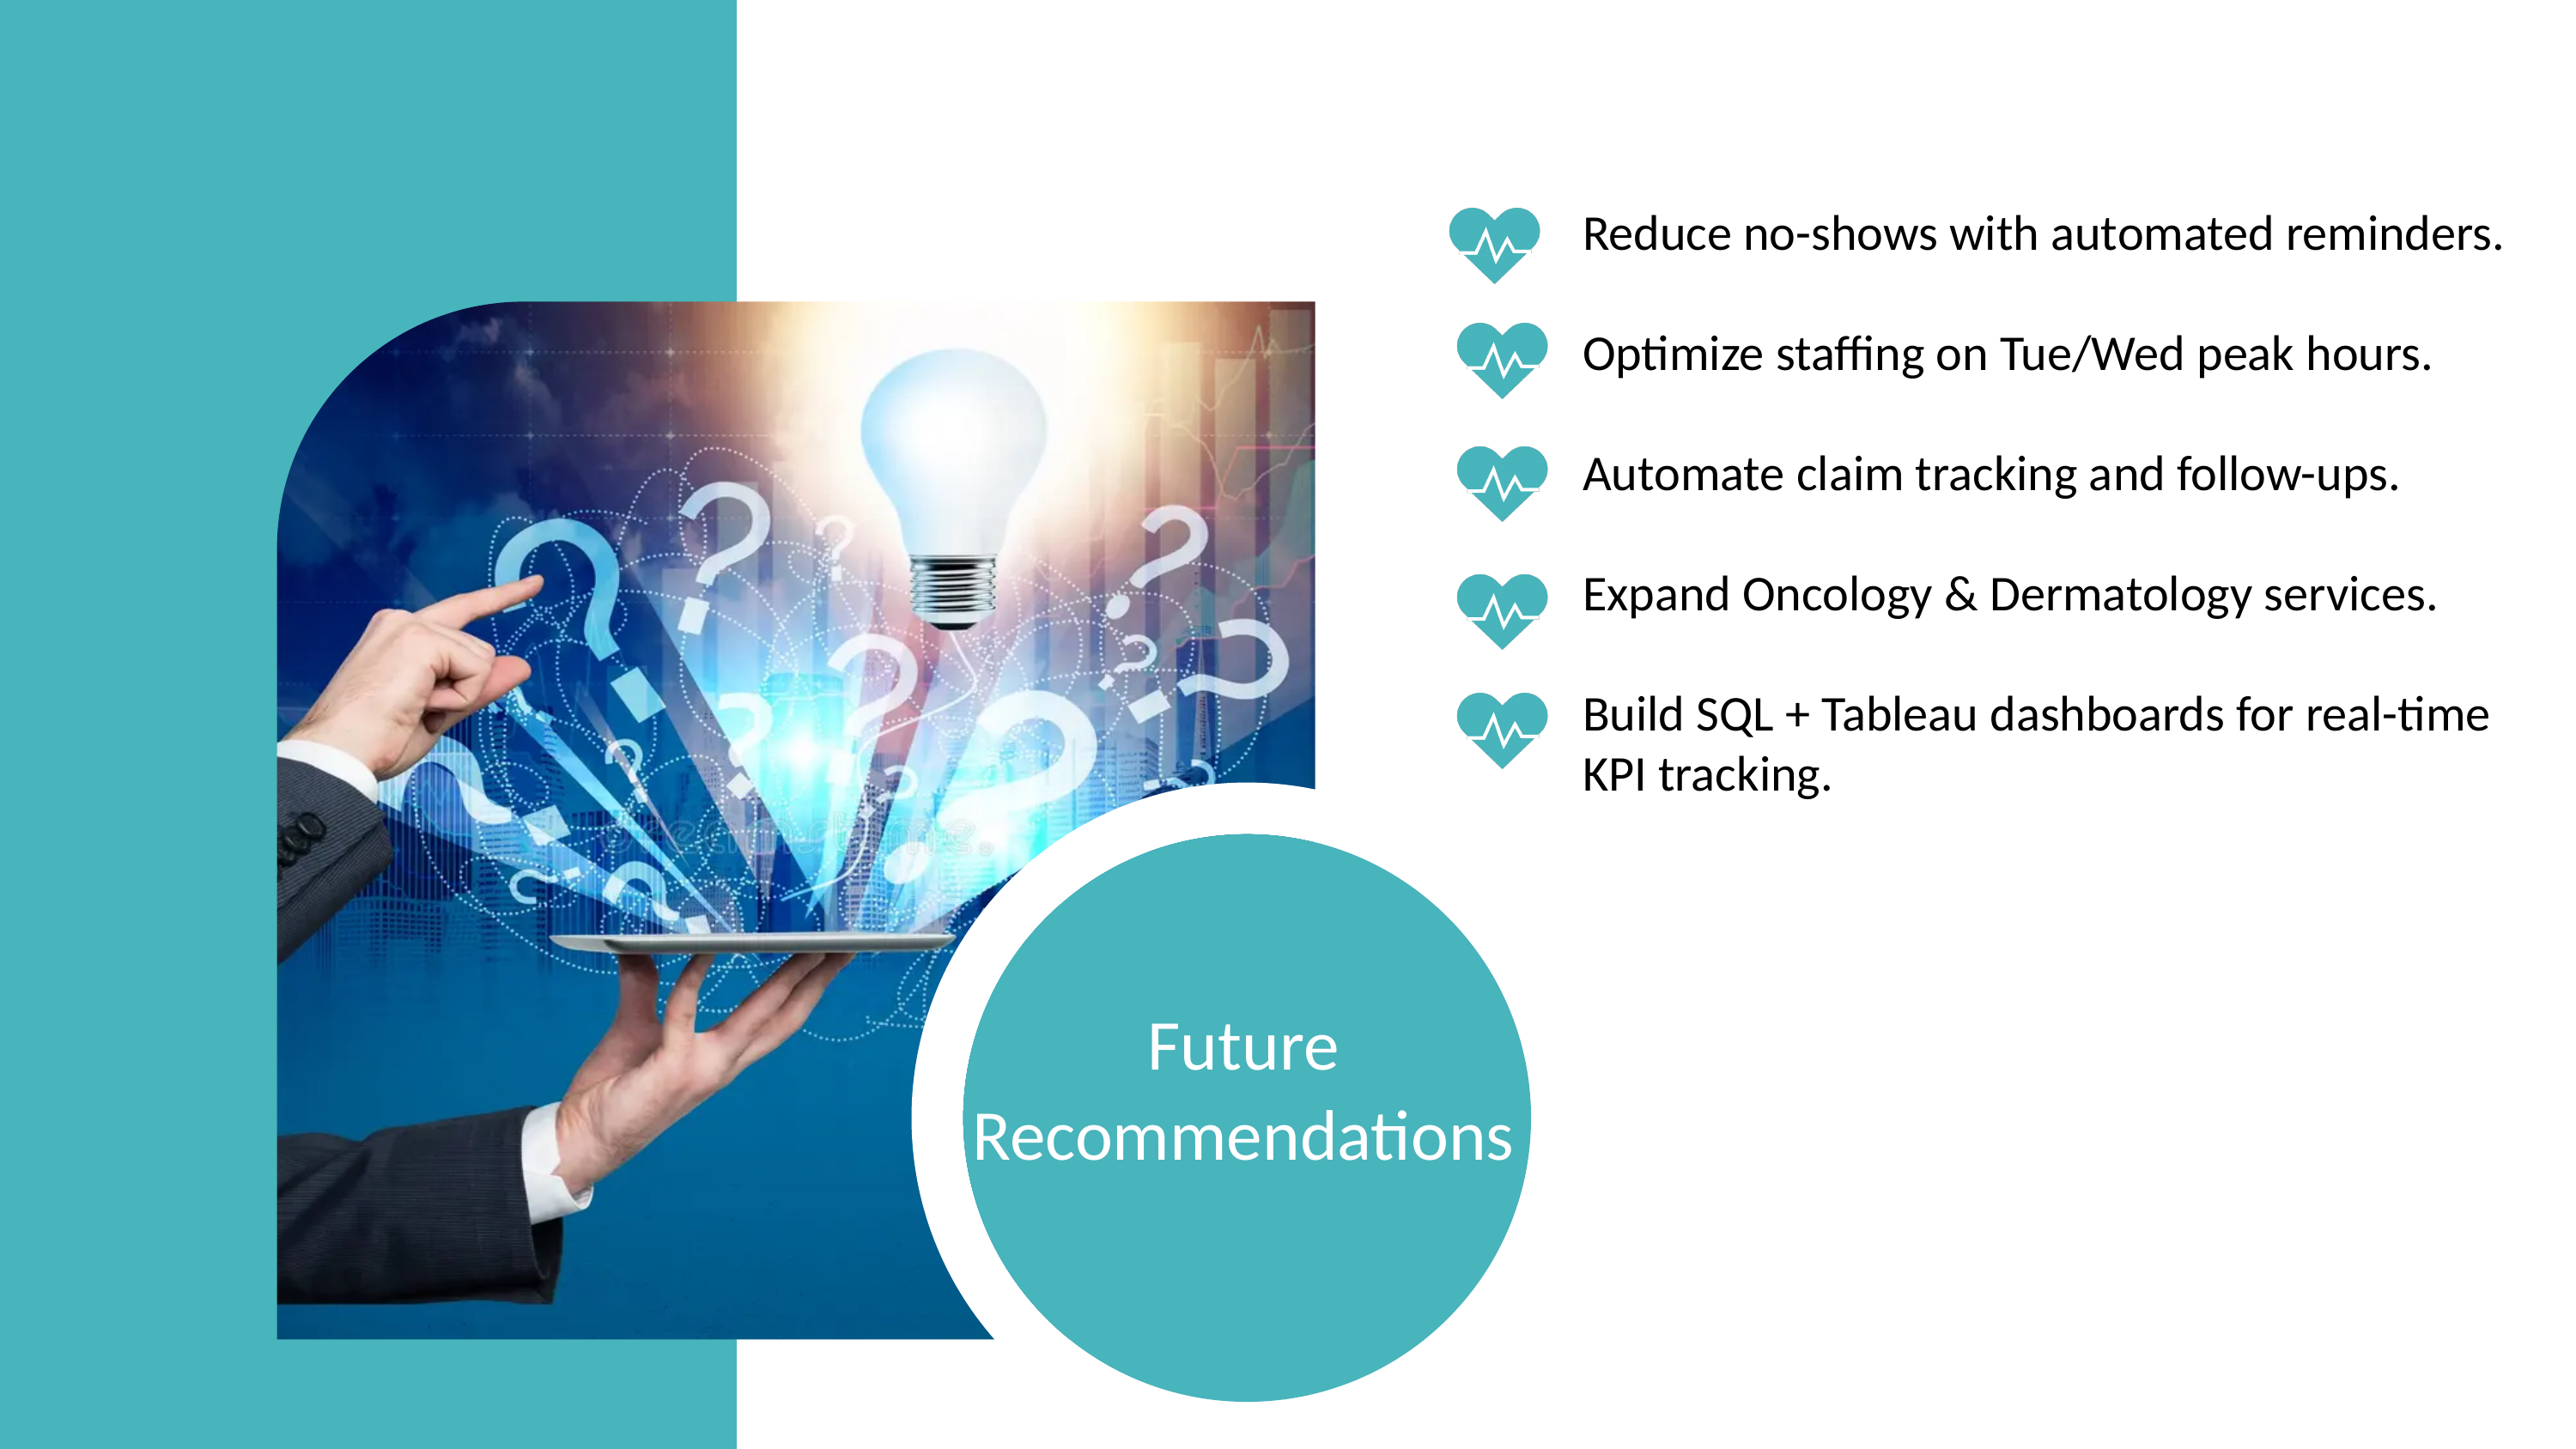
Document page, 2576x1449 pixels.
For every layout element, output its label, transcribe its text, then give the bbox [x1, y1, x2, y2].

text_box Reduce no-shows with automated reminders. Optimize staffing on Tue/Wed peak hours. Automate claim tracking and follow-ups. Expand Oncology & Dermatology services. Build SQL + Tableau dashboards for real-time KPI tracking. [1583, 200, 2523, 861]
text_box [1455, 572, 1550, 650]
text_box [1455, 444, 1550, 522]
text_box [1455, 321, 1550, 399]
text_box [0, 0, 738, 1449]
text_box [276, 301, 1315, 1340]
text_box [1447, 205, 1542, 284]
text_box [911, 782, 1583, 1449]
text_box [1455, 690, 1550, 769]
